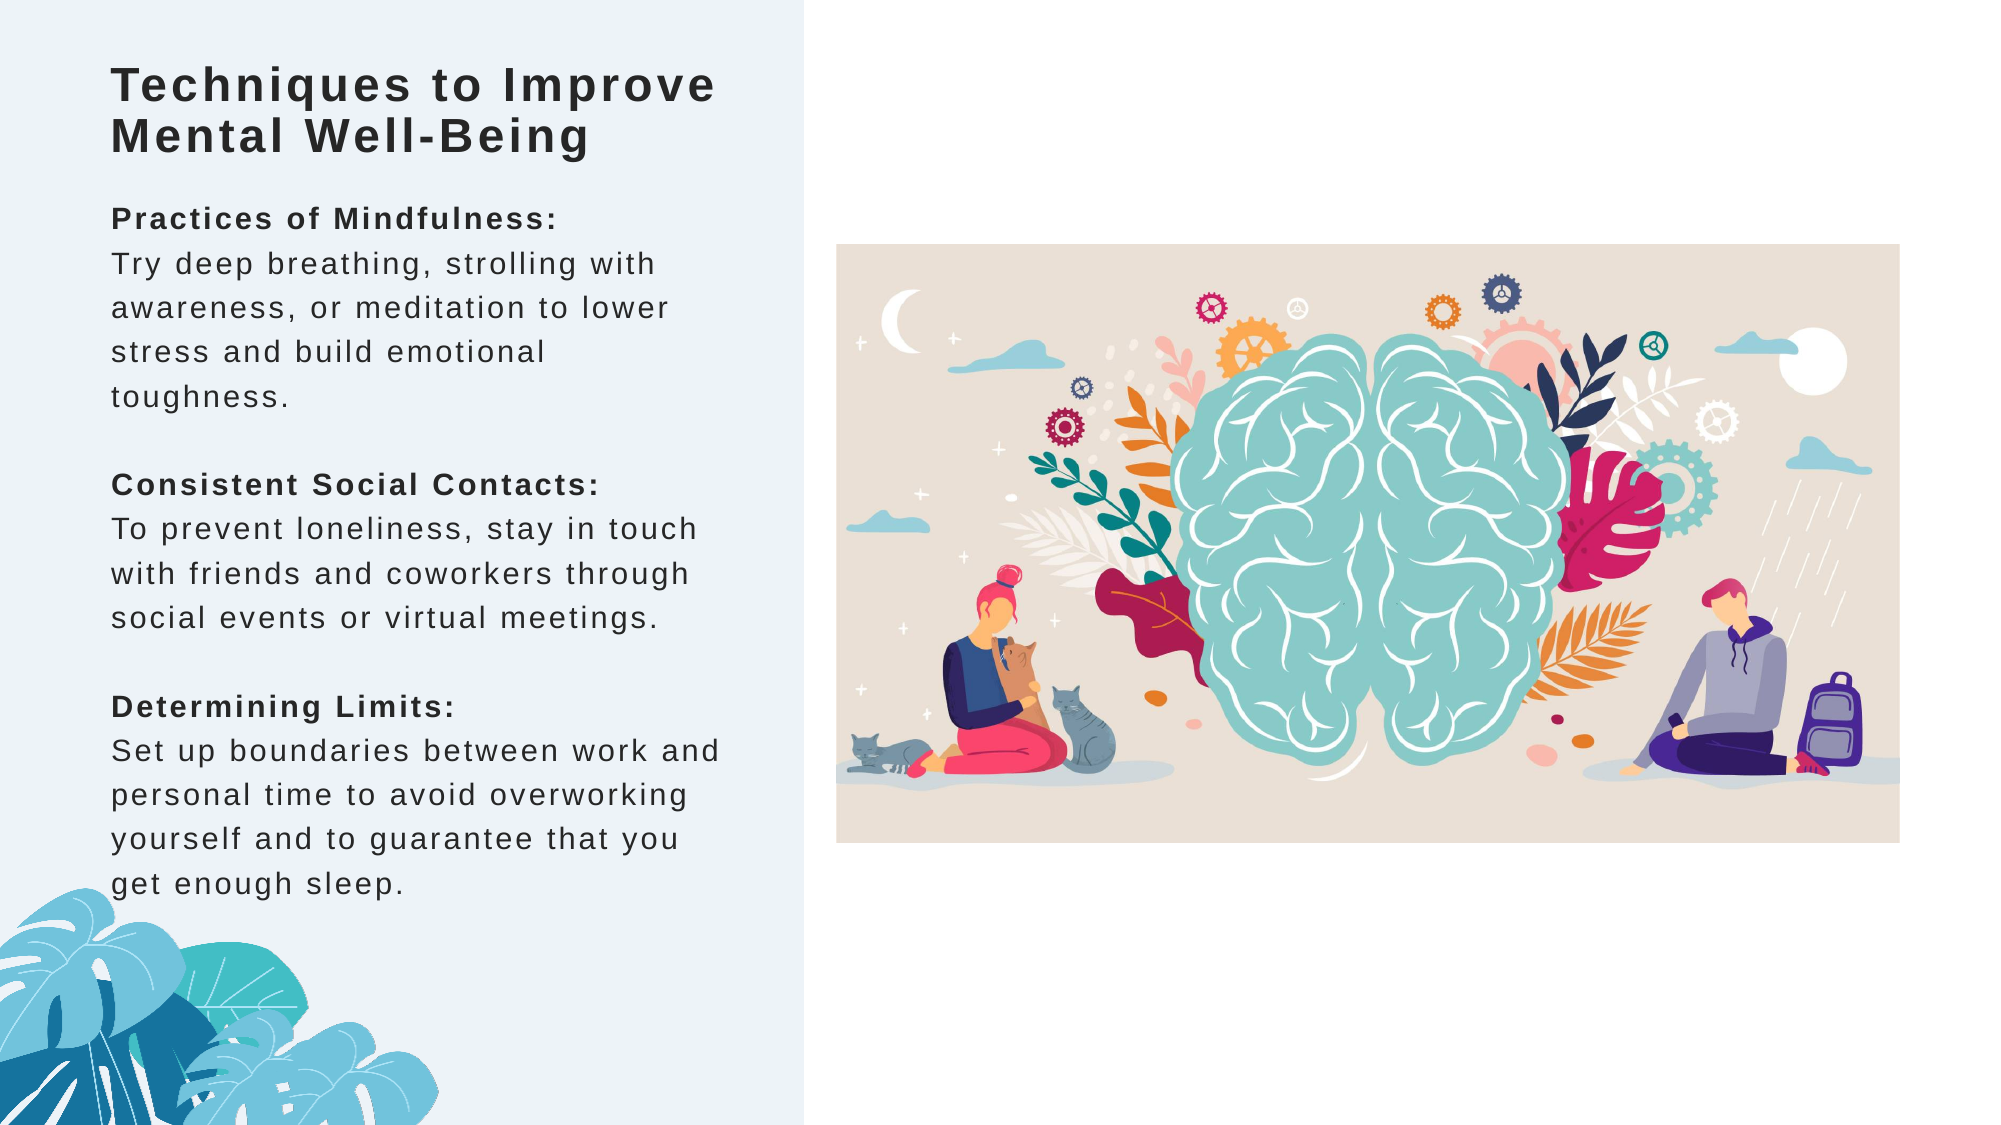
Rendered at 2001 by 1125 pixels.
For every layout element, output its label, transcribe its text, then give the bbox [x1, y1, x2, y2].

picture [0, 244, 1900, 1125]
title Techniques to Improve Mental Well-Being [95, 39, 746, 184]
list Practices of Mindfulness: Try deep breathing, strolling with awareness, or meditation to lower stress and build emotional toughness. Consistent Social Contacts: To prevent loneliness, stay in touch with friends and coworkers through social events or virtual meetings. Determining Limits: Set up boundaries between work and personal time to avoid overworking yourself and to guarantee that you get enough sleep. [96, 183, 746, 961]
